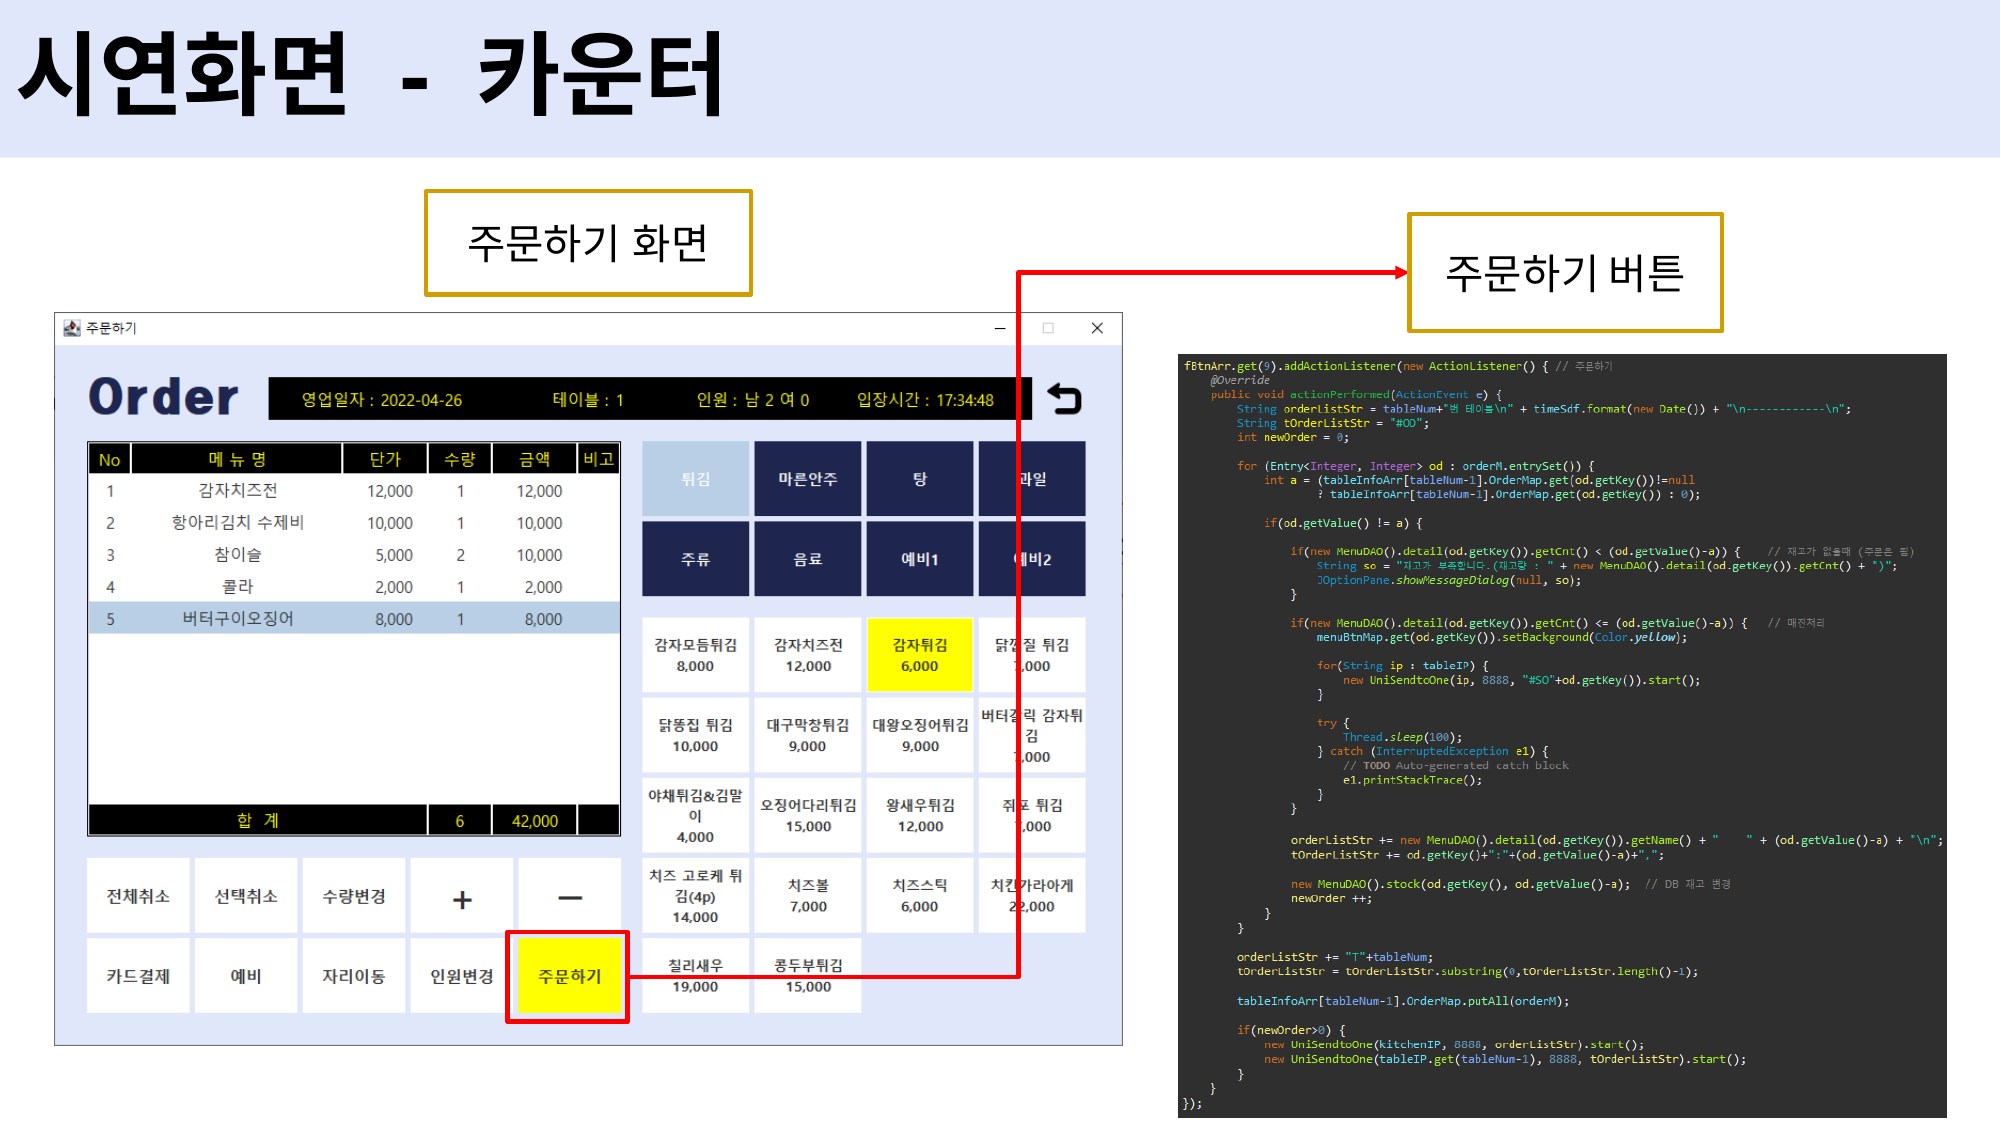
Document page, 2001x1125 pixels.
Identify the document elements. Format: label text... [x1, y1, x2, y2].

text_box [507, 272, 1410, 1023]
picture [54, 311, 1123, 1046]
picture [1178, 354, 1947, 1118]
text_box 주문하기 버튼 [1407, 212, 1724, 333]
text_box 주문하기 화면 [424, 189, 753, 297]
title 시연화면 - 카운터 [0, 0, 2000, 158]
